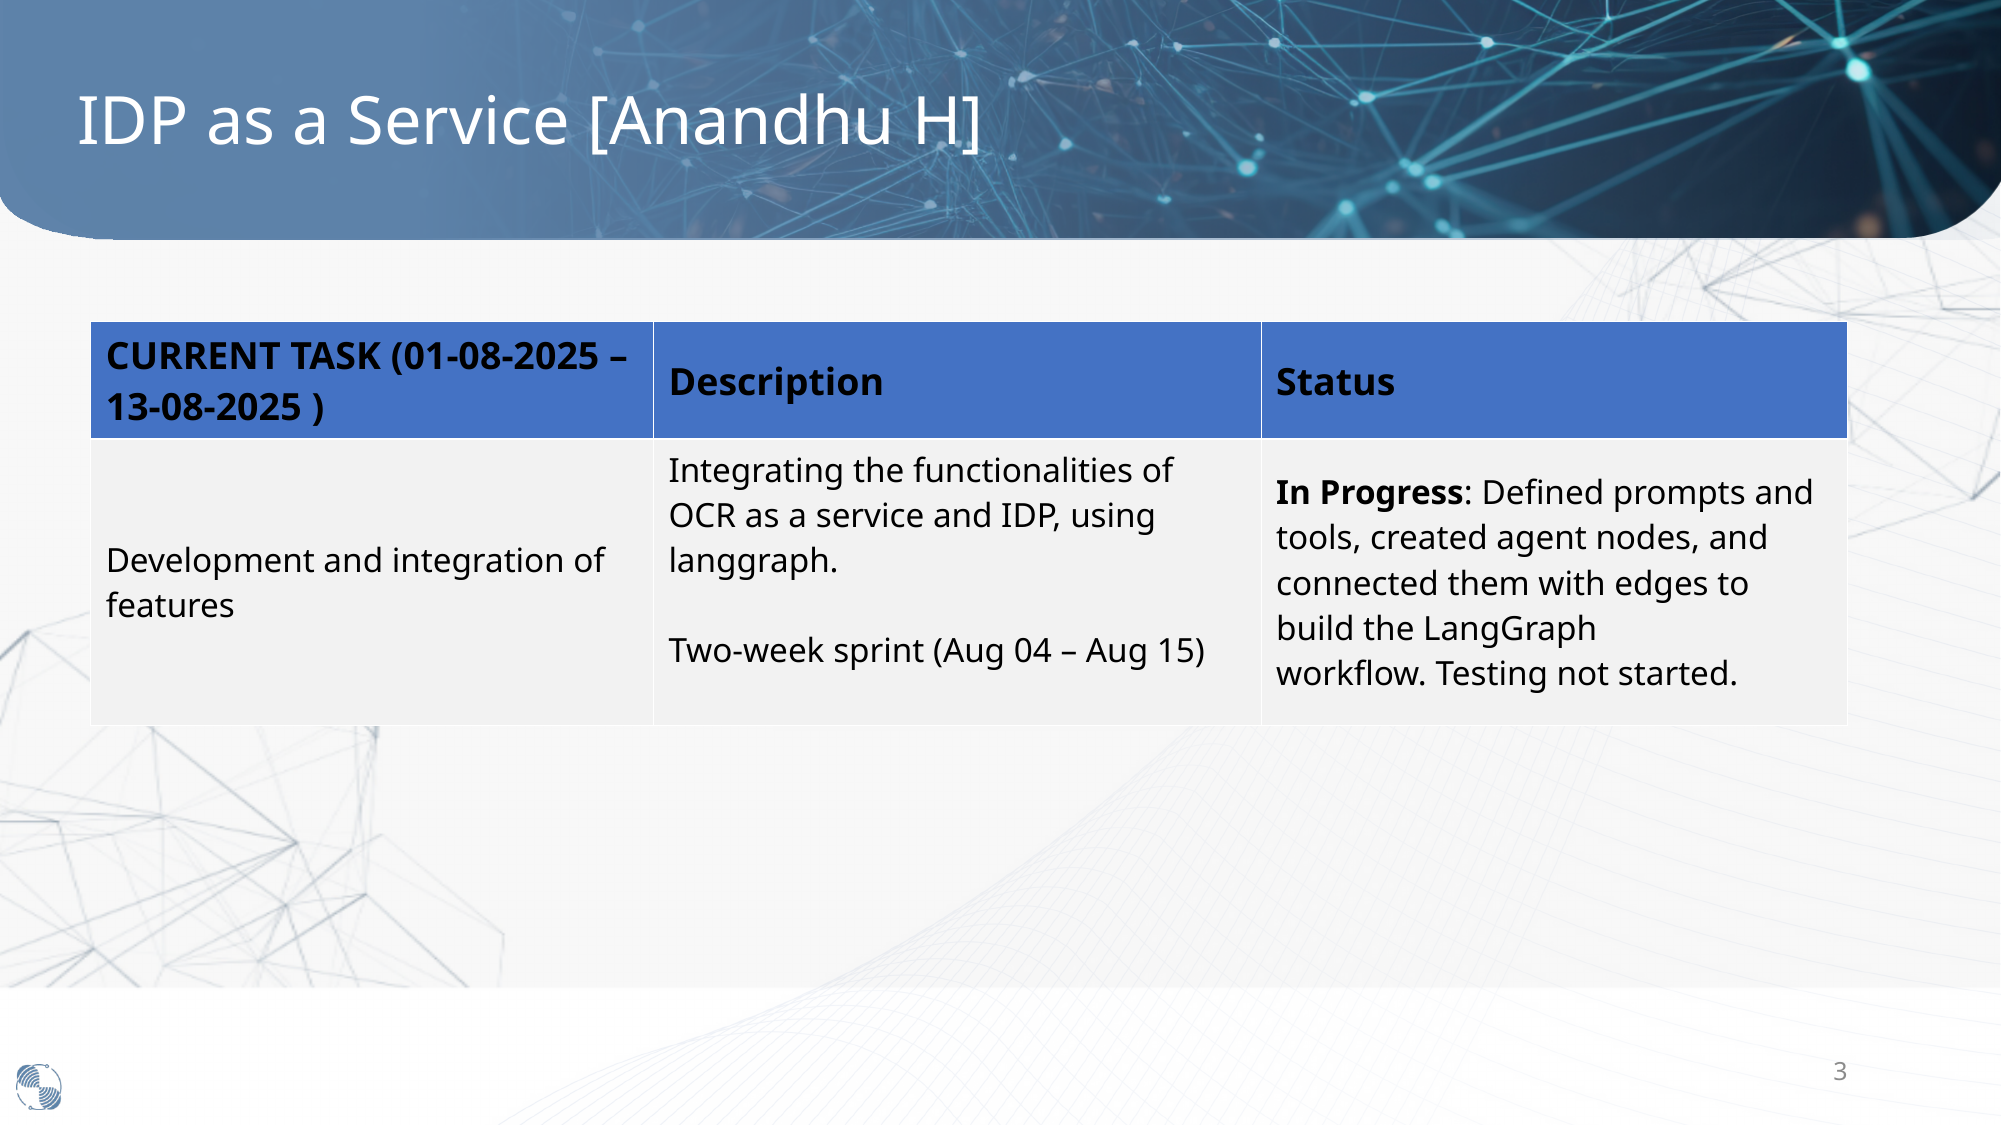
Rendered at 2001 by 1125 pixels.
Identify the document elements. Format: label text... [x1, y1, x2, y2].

table_cell Integrating the functionalities of OCR as a service and IDP, using langgraph. Two-week sprint (Aug 04 – Aug 15) [654, 440, 1261, 725]
table_header Description​ [654, 322, 1261, 438]
table_cell In Progress: Defined prompts and tools, created agent nodes, and connected them with edges to build the LangGraph workflow. Testing not started. [1262, 440, 1847, 725]
picture [0, 0, 2001, 1125]
table_header Status [1262, 322, 1847, 438]
slide_number 3 [1412, 1042, 1863, 1103]
text_box IDP as a Service [Anandhu H] [62, 240, 1458, 246]
table_cell Development and integration of features [91, 440, 653, 725]
table_header CURRENT TASK (01-08-2025 – 13-08-2025 ) [91, 322, 653, 438]
